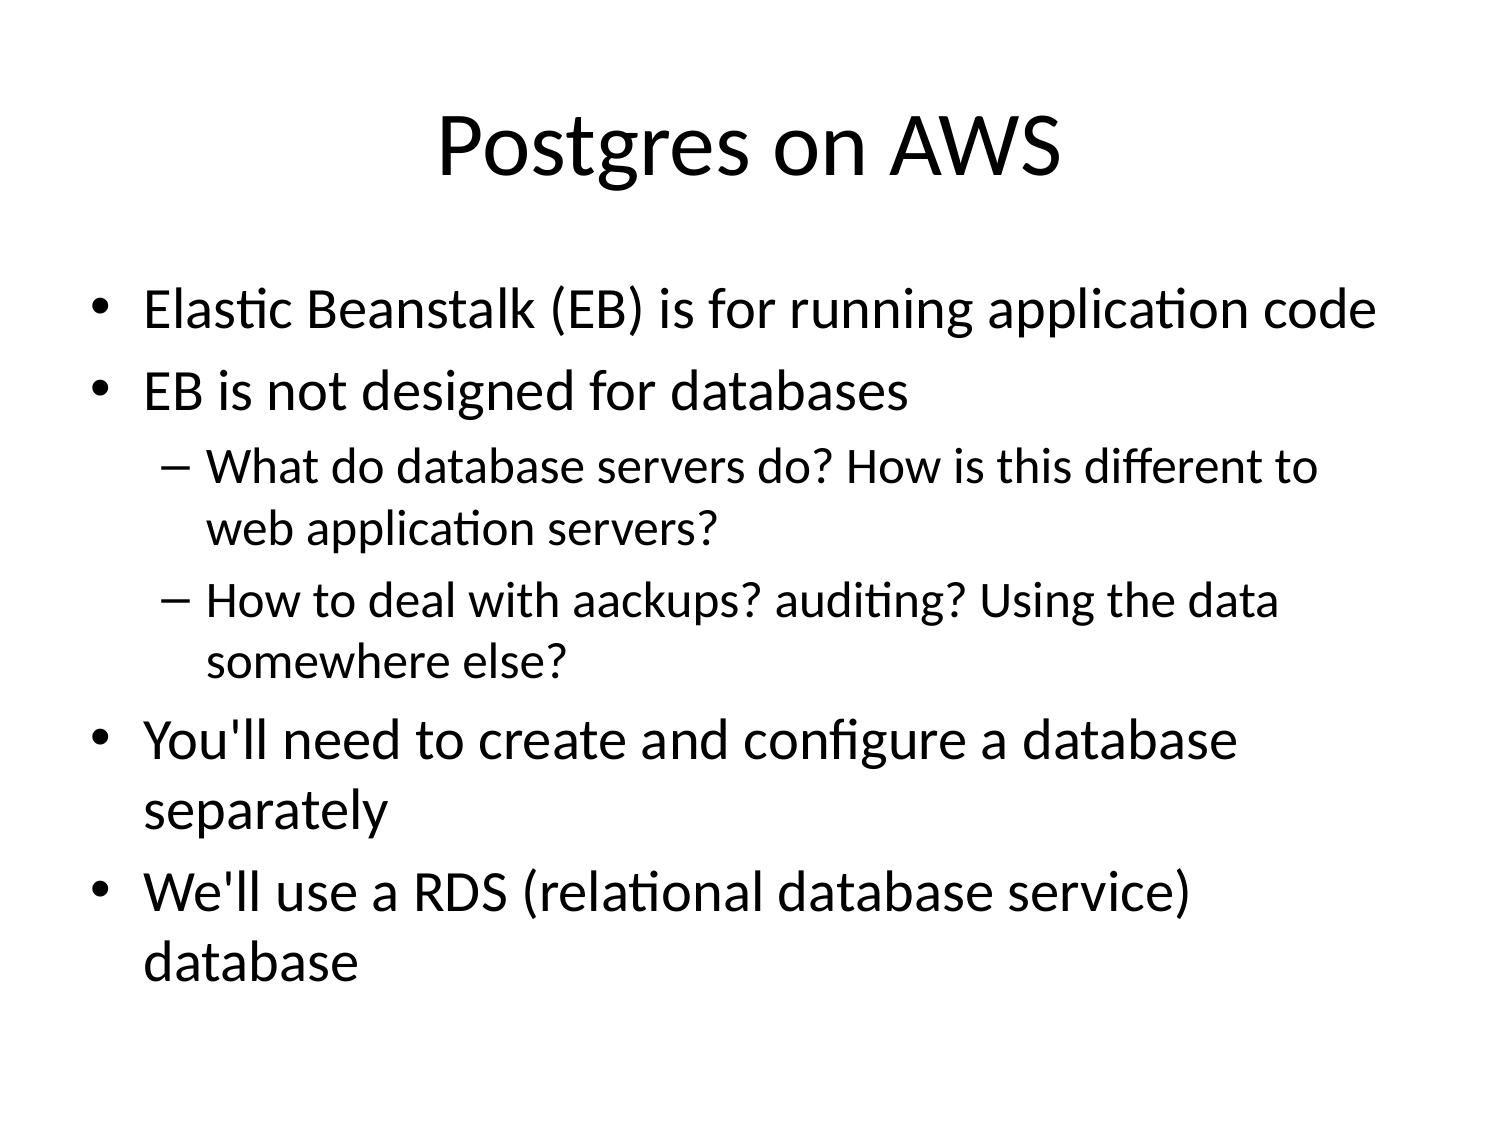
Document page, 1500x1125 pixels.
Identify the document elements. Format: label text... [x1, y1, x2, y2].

list Elastic Beanstalk (EB) is for running application code EB is not designed for databases What do database servers do? How is this different to web application servers? How to deal with aackups? auditing? Using the data somewhere else? You'll need to create and configure a database separately We'll use a RDS (relational database service) database [75, 262, 1425, 1005]
title Postgres on AWS [75, 45, 1425, 233]
